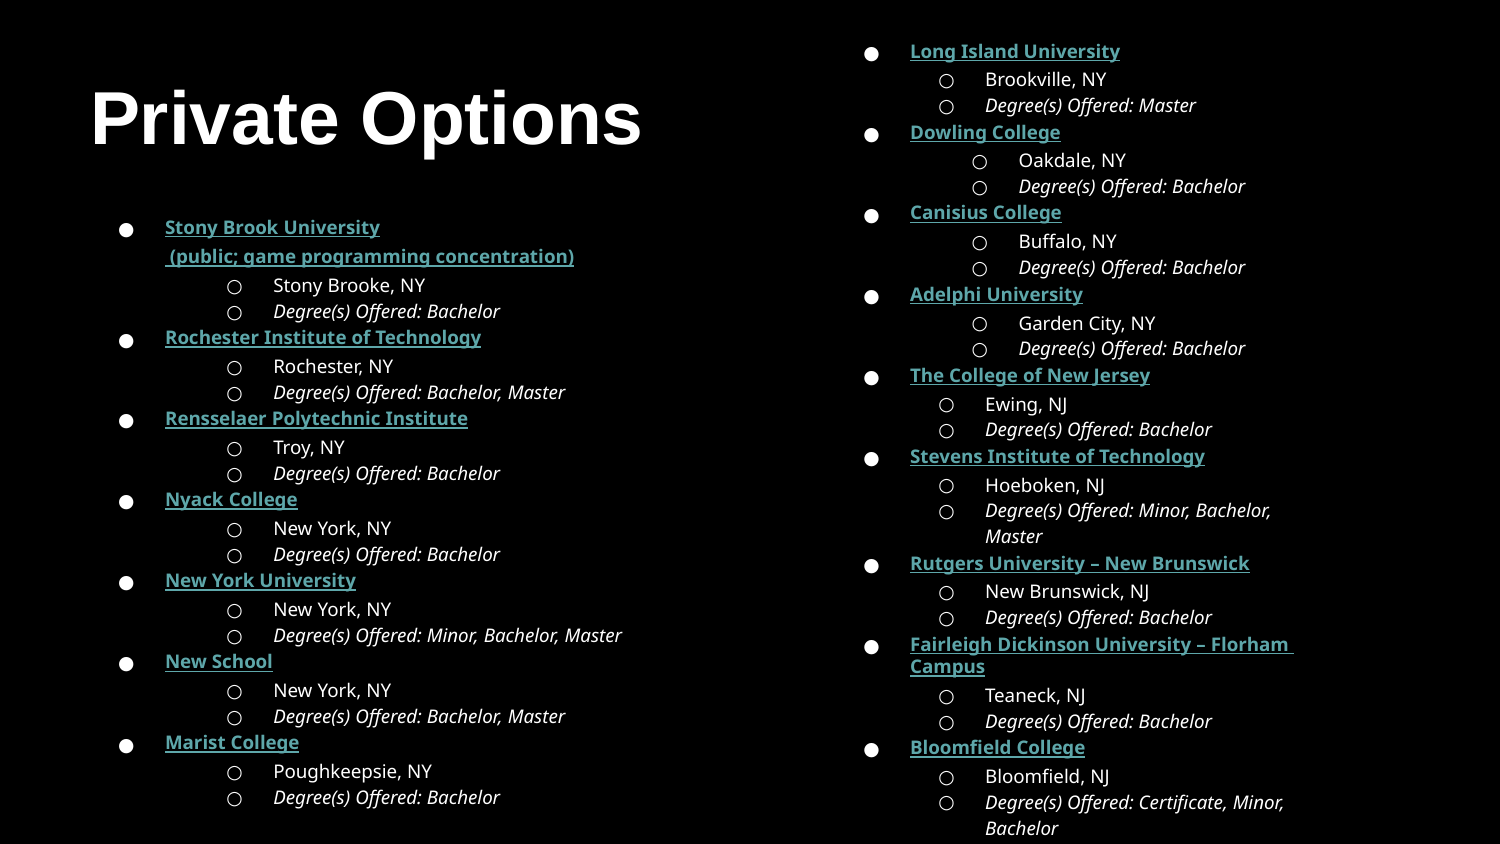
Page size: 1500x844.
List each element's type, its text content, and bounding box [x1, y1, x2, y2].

text_box Long Island University Brookville, NY Degree(s) Offered: Master Dowling College Oakdale, NY Degree(s) Offered: Bachelor Canisius College Buffalo, NY Degree(s) Offered: Bachelor Adelphi University Garden City, NY Degree(s) Offered: Bachelor The College of New Jersey Ewing, NJ Degree(s) Offered: Bachelor Stevens Institute of Technology Hoeboken, NJ Degree(s) Offered: Minor, Bachelor, Master Rutgers University – New Brunswick New Brunswick, NJ Degree(s) Offered: Bachelor Fairleigh Dickinson University – Florham Campus Teaneck, NJ Degree(s) Offered: Bachelor Bloomfield College Bloomfield, NJ Degree(s) Offered: Certificate, Minor, Bachelor [820, 100, 1313, 752]
list Stony Brook University (public; game programming concentration) Stony Brooke, NY Degree(s) Offered: Bachelor Rochester Institute of Technology Rochester, NY Degree(s) Offered: Bachelor, Master Rensselaer Polytechnic Institute Troy, NY Degree(s) Offered: Bachelor Nyack College New York, NY Degree(s) Offered: Bachelor New York University New York, NY Degree(s) Offered: Minor, Bachelor, Master New School New York, NY Degree(s) Offered: Bachelor, Master Marist College Poughkeepsie, NY Degree(s) Offered: Bachelor [75, 196, 648, 808]
title Private Options [75, 33, 1425, 175]
